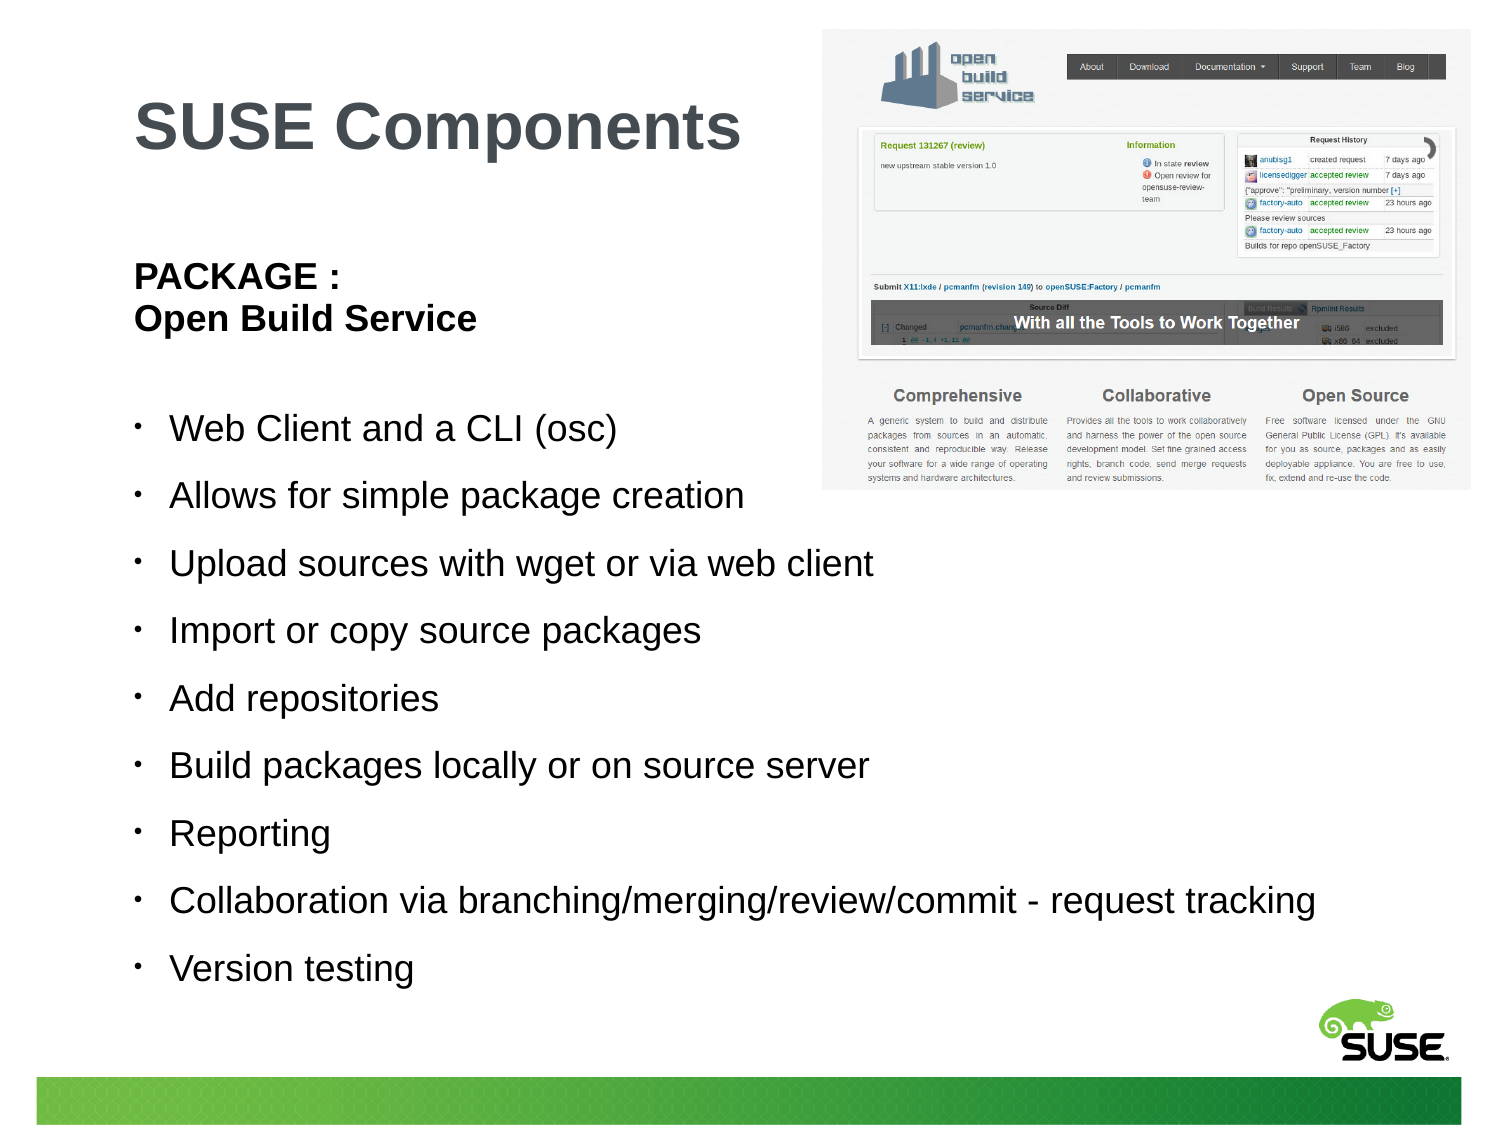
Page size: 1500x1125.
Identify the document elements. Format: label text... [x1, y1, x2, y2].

text_box PACKAGE : Open Build Service Web Client and a CLI (osc) Allows for simple package creation Upload sources with wget or via web client Import or copy source packages Add repositories Build packages locally or on source server Reporting Collaboration via branching/merging/review/commit - request tracking Version testing [133, 255, 1371, 890]
picture [822, 28, 1471, 491]
picture [36, 1077, 1462, 1125]
text_box SUSE Components [134, 29, 820, 217]
picture [1319, 999, 1449, 1061]
